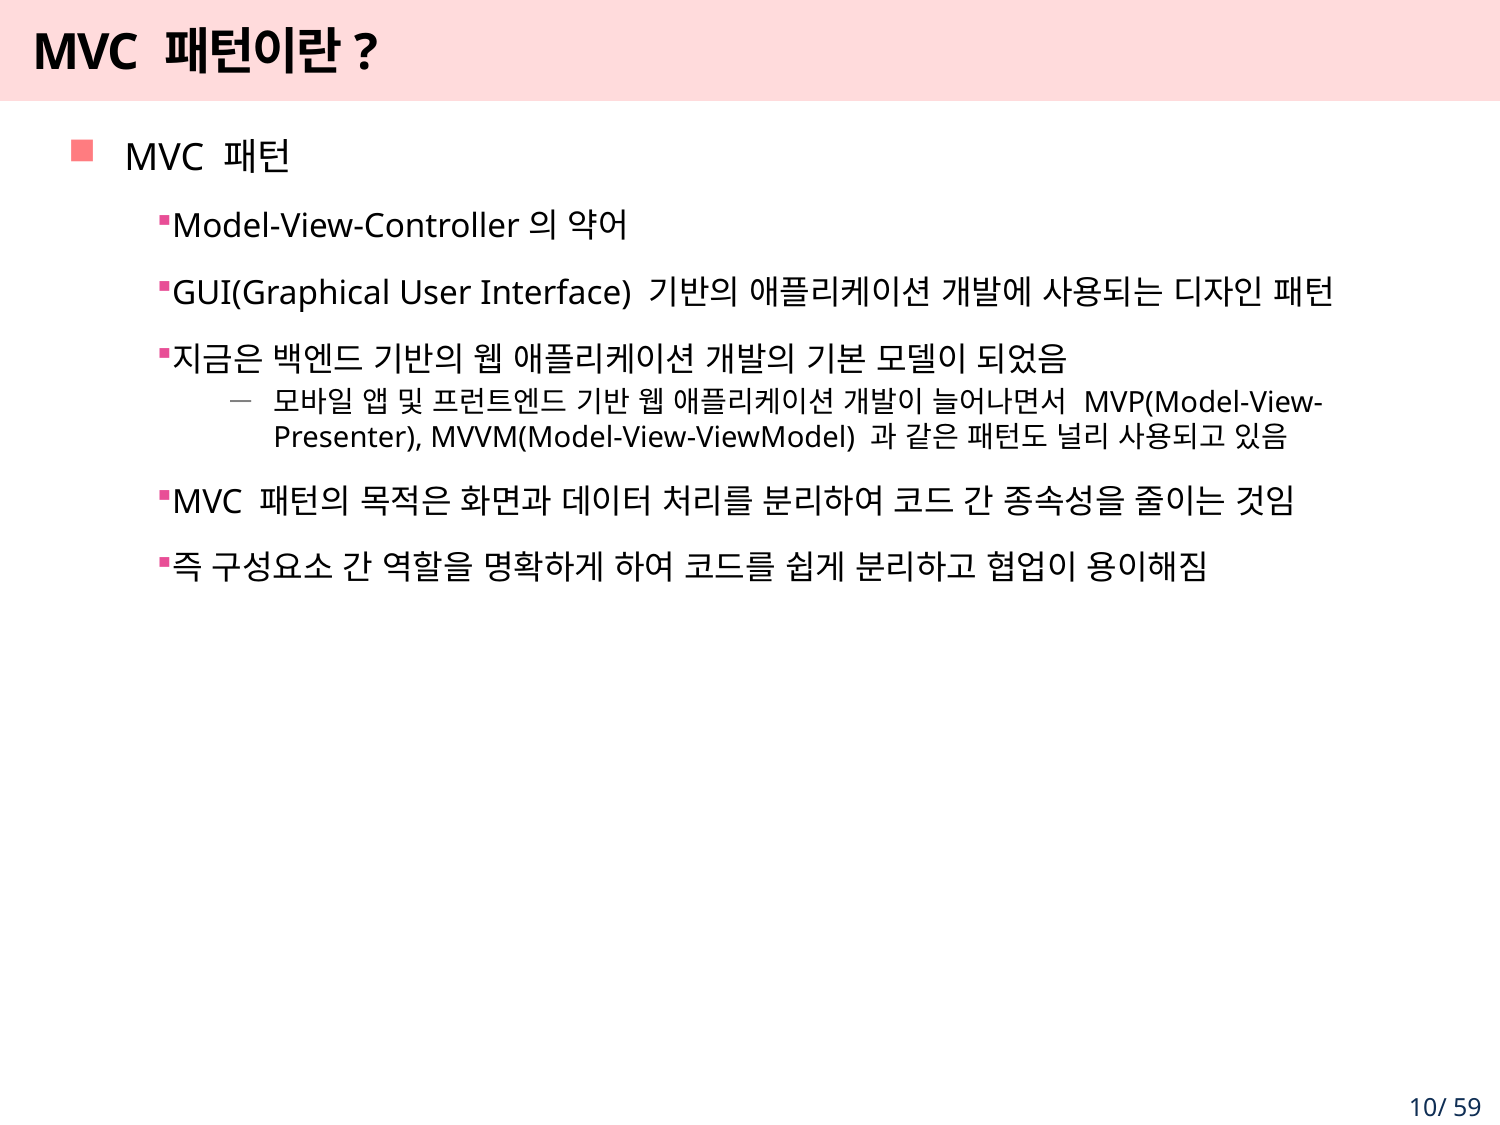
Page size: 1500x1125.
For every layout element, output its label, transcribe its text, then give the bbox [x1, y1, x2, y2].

title MVC 패턴이란? [17, 10, 1295, 89]
list MVC 패턴 Model-View-Controller의 약어 GUI(Graphical User Interface) 기반의 애플리케이션 개발에 사용되는 디자인 패턴 지금은 백엔드 기반의 웹 애플리케이션 개발의 기본 모델이 되었음 모바일 앱 및 프런트엔드 기반 웹 애플리케이션 개발이 늘어나면서 MVP(Model-View-Presenter), MVVM(Model-View-ViewModel) 과 같은 패턴도 널리 사용되고 있음 MVC 패턴의 목적은 화면과 데이터 처리를 분리하여 코드 간 종속성을 줄이는 것임 즉 구성요소 간 역할을 명확하게 하여 코드를 쉽게 분리하고 협업이 용이해짐 [53, 125, 1425, 1005]
